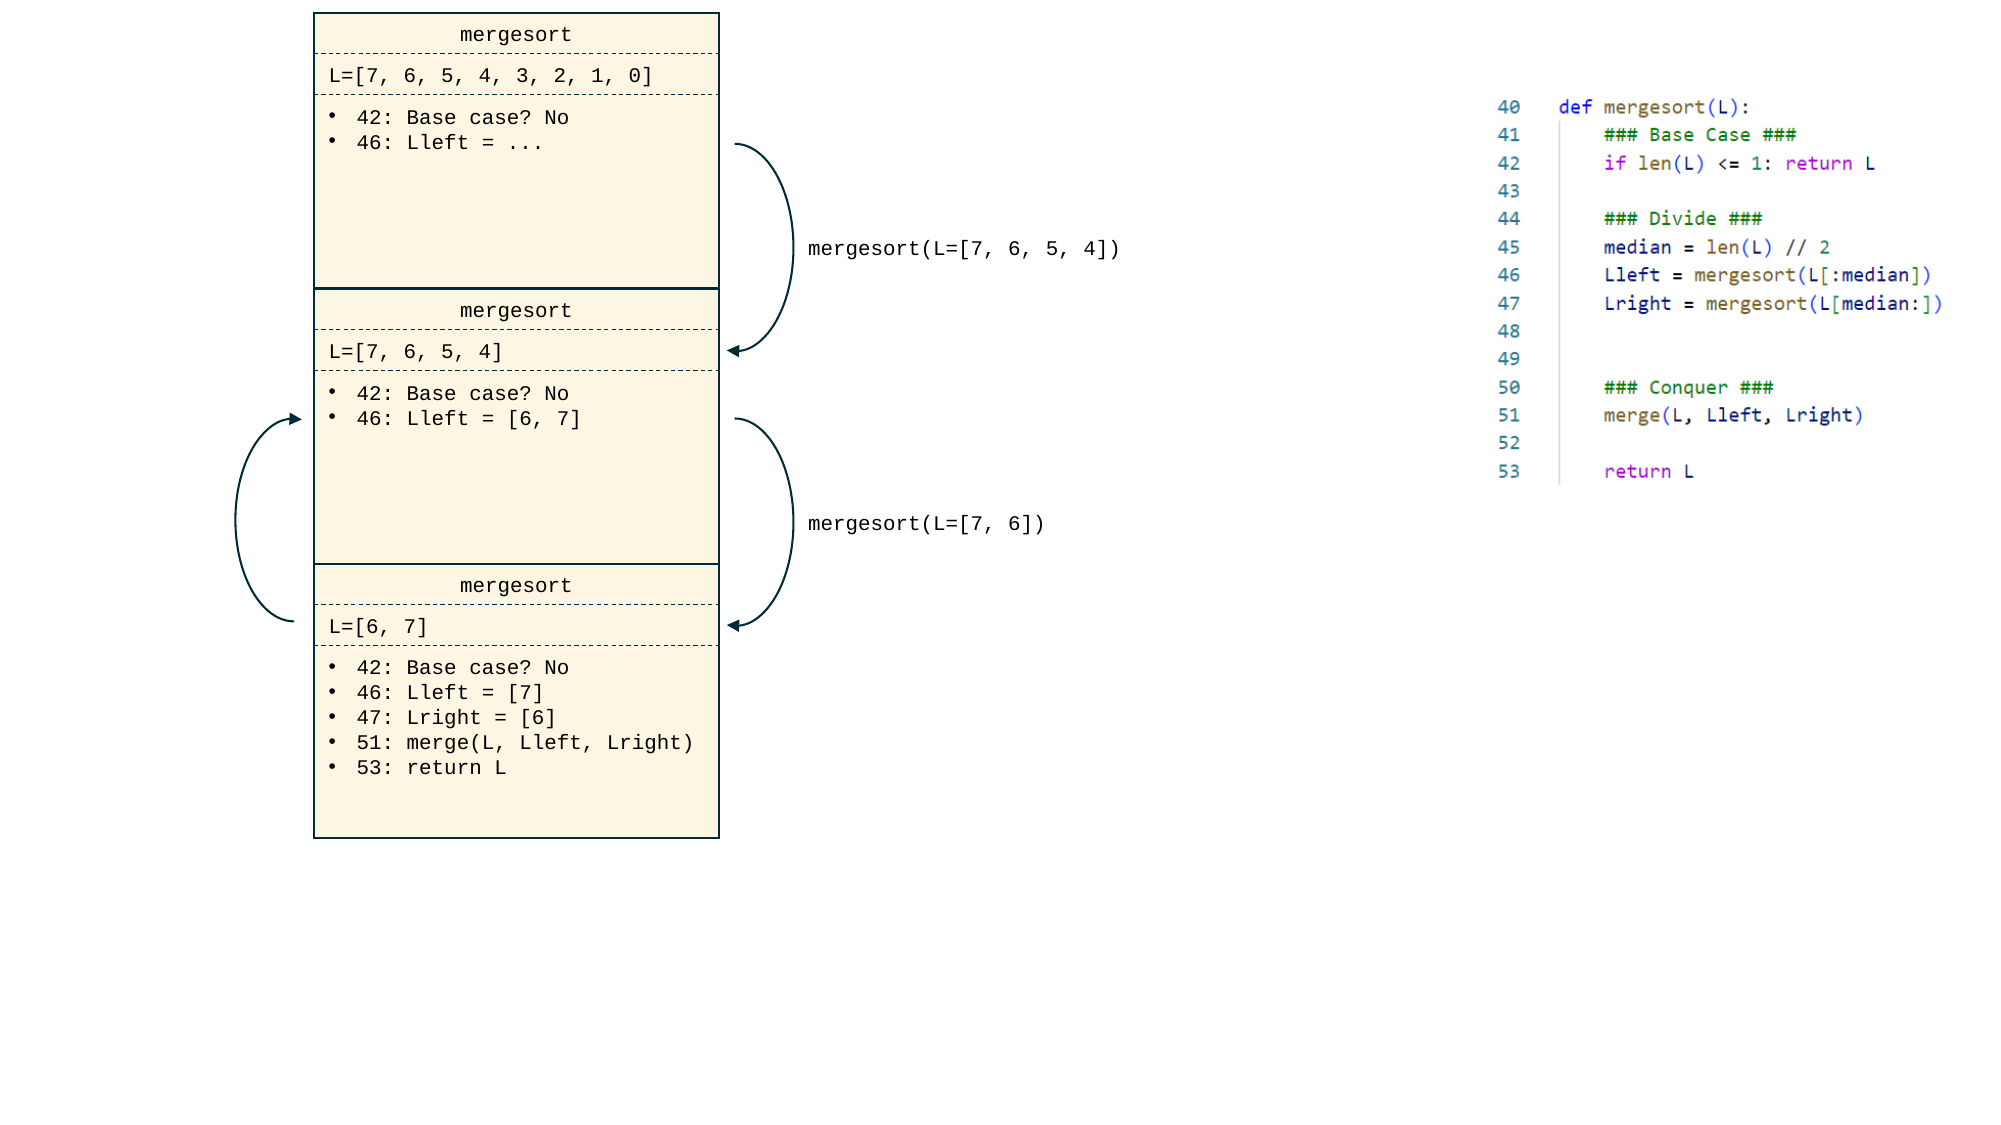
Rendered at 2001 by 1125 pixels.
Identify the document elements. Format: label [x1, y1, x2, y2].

text_box [234, 412, 302, 622]
text_box [313, 289, 720, 839]
text_box [726, 143, 1148, 358]
text_box [726, 417, 1148, 632]
picture [1482, 90, 1963, 486]
text_box [313, 12, 720, 288]
